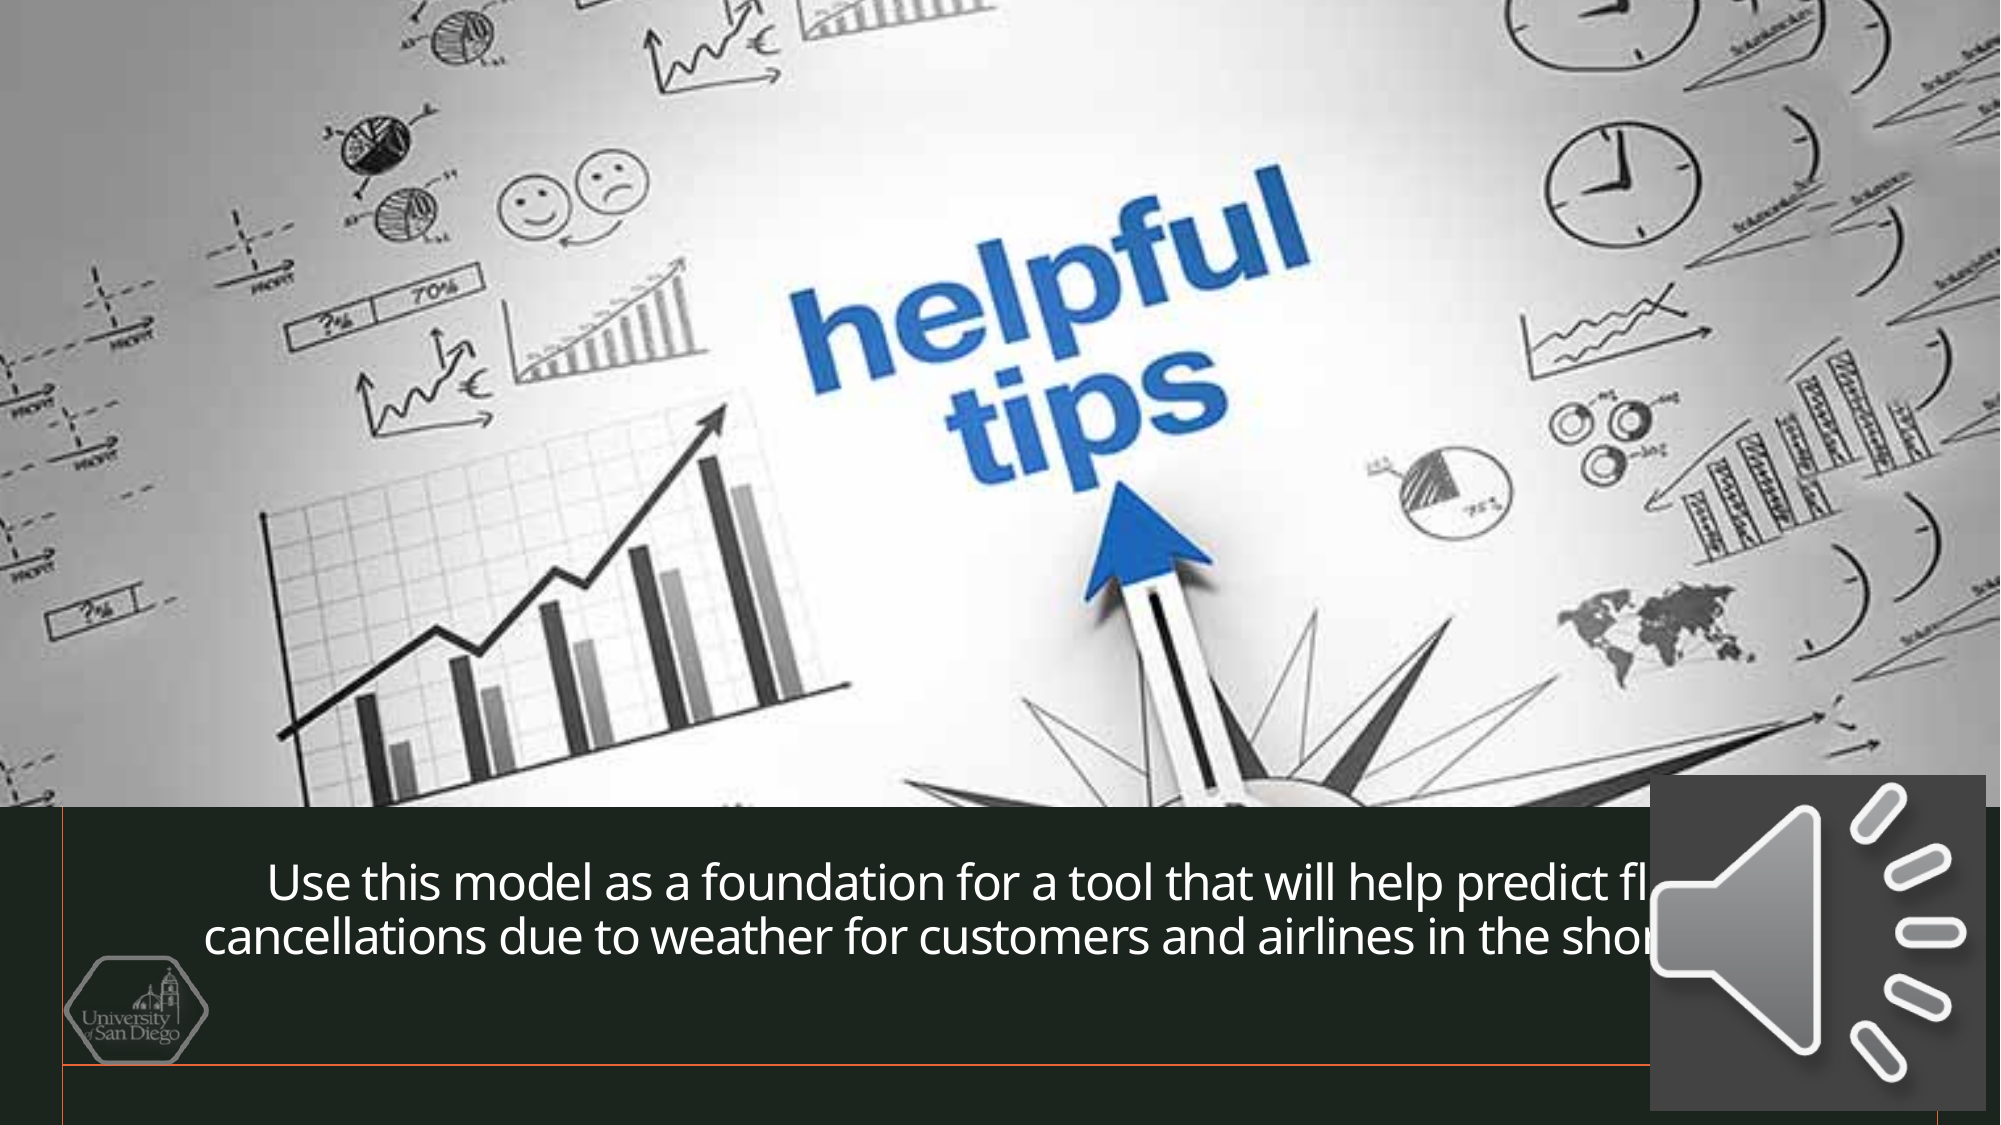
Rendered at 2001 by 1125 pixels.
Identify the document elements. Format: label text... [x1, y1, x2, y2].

text_box Results [1650, 1047, 2000, 1121]
picture [0, 0, 2000, 1112]
title Use this model as a foundation for a tool that will help predict flight cancellations due to weather for customers and airlines in the short term [174, 840, 1648, 975]
picture [62, 955, 209, 1065]
